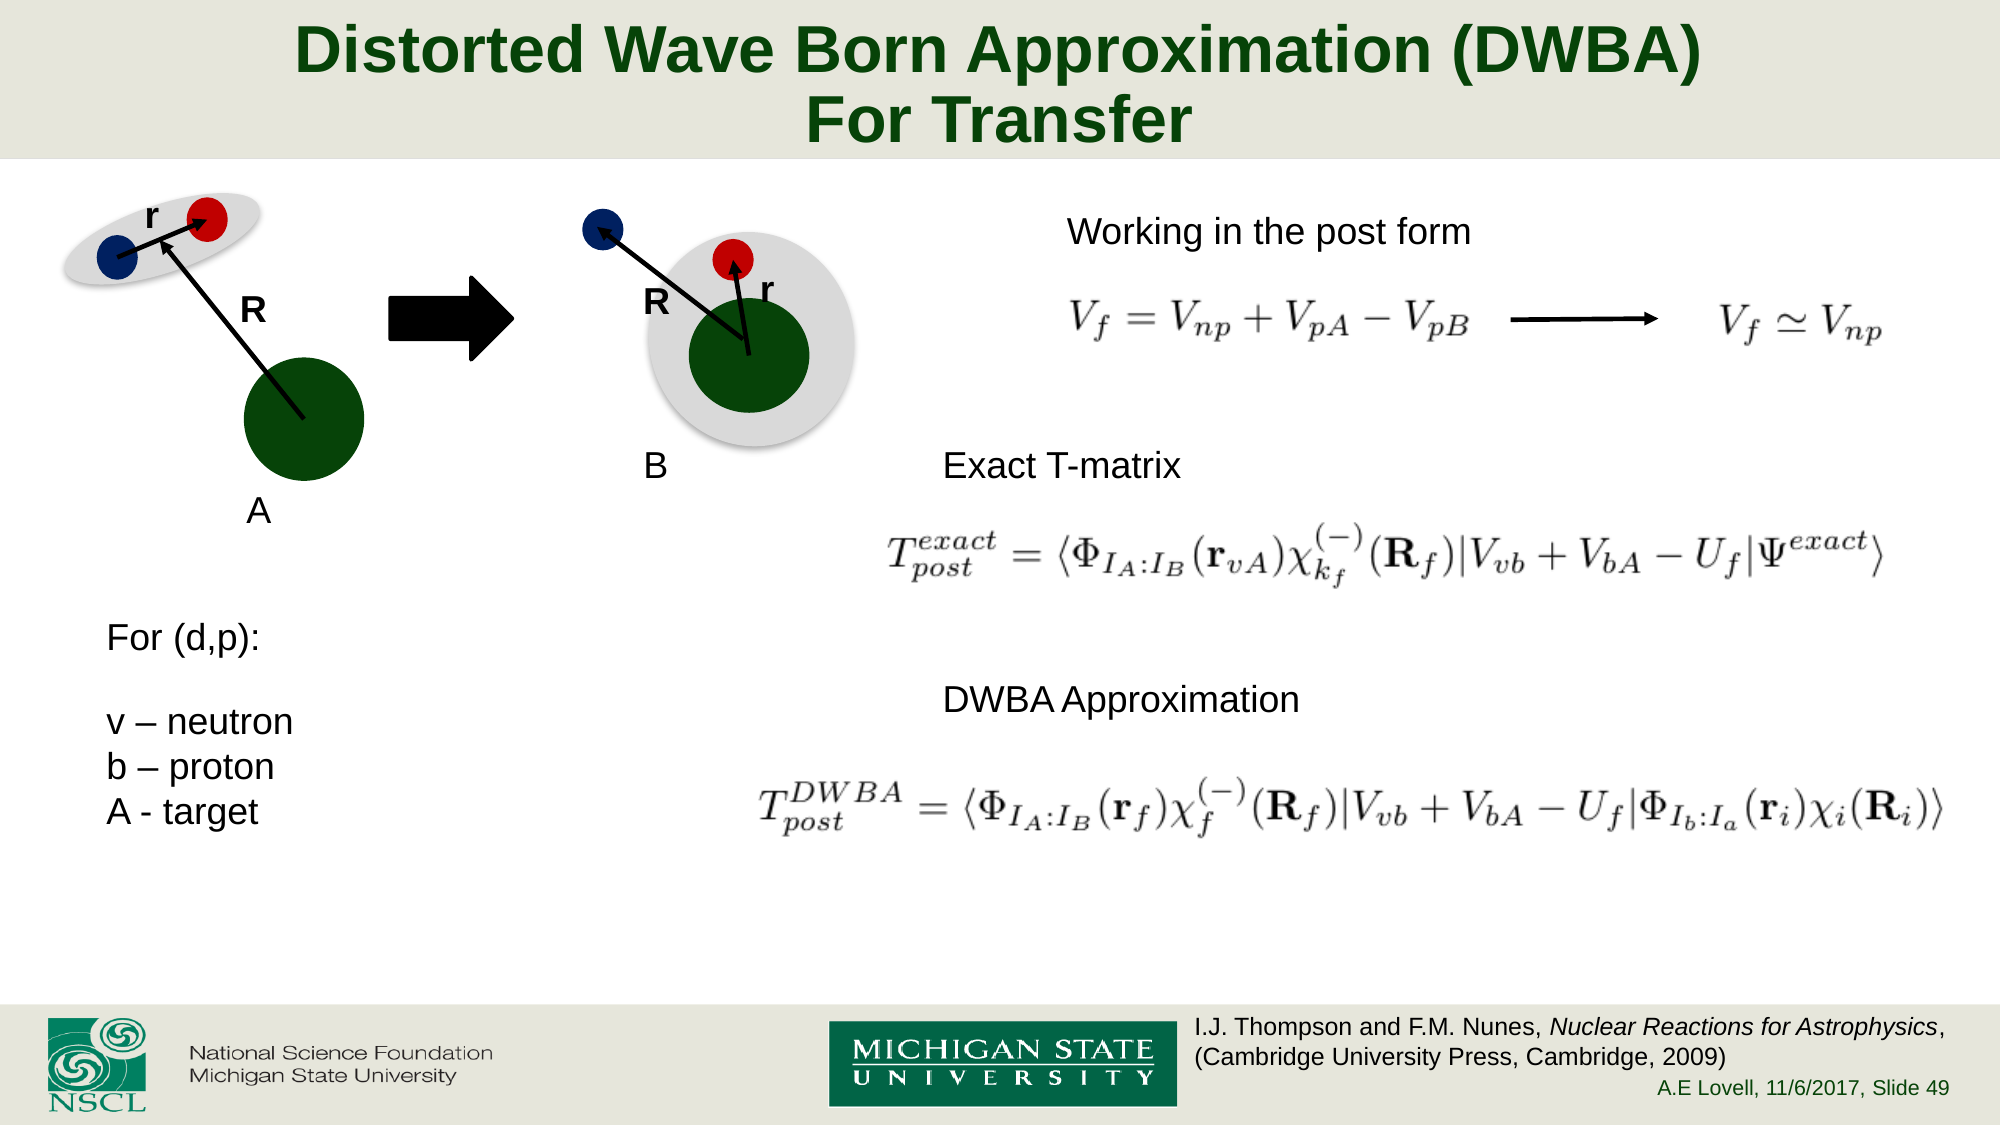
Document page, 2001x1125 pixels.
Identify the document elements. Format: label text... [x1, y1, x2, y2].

text_box For (d,p): [91, 605, 279, 666]
text_box Working in the post form [1052, 199, 1636, 260]
text_box DWBA Approximation [927, 668, 1344, 728]
picture [0, 0, 2000, 1125]
text_box [388, 275, 515, 362]
text_box A [231, 486, 304, 539]
text_box B [628, 455, 701, 494]
title Distorted Wave Born Approximation (DWBA) For Transfer [95, 12, 1905, 162]
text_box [584, 210, 854, 447]
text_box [60, 183, 363, 480]
text_box v – neutron b – proton A - target [91, 689, 478, 840]
text_box Exact T-matrix [927, 433, 1323, 494]
text_box I.J. Thompson and F.M. Nunes, Nuclear Reactions for Astrophysics, (Cambridge University Press, Cambridge, 2009) [1179, 1003, 1987, 1078]
